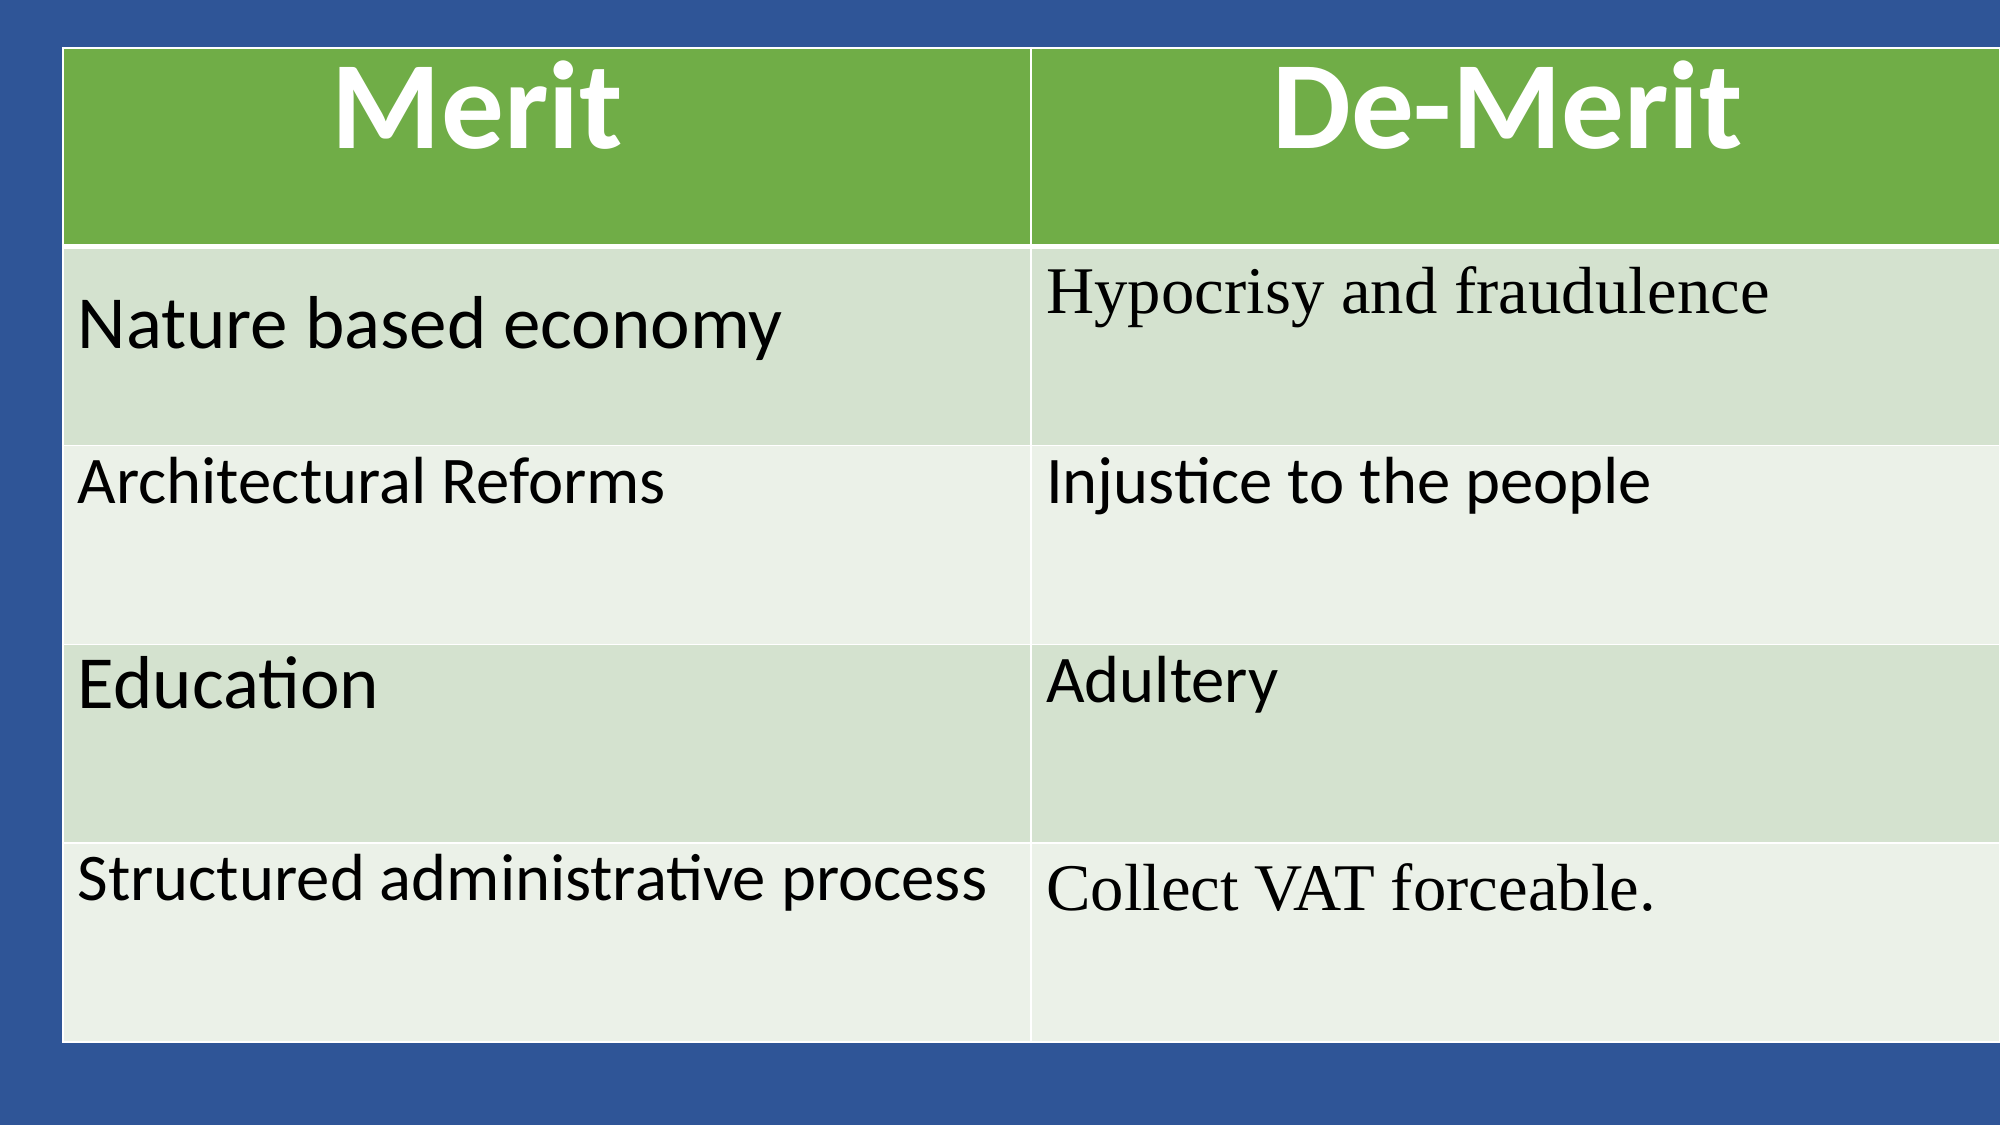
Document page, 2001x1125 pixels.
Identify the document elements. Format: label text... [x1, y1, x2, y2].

table_header De-Merit [1032, 49, 1999, 244]
table_header Merit [64, 49, 1030, 244]
table_cell Structured administrative process [64, 844, 1030, 1041]
table_cell Injustice to the people [1032, 446, 1999, 644]
table_cell Education [64, 645, 1030, 842]
table_cell Nature based economy [64, 249, 1030, 445]
table_cell Adultery [1032, 645, 1999, 842]
table_cell Collect VAT forceable. [1032, 844, 1999, 1041]
table_cell Architectural Reforms [64, 446, 1030, 644]
table_cell Hypocrisy and fraudulence [1032, 249, 1999, 445]
